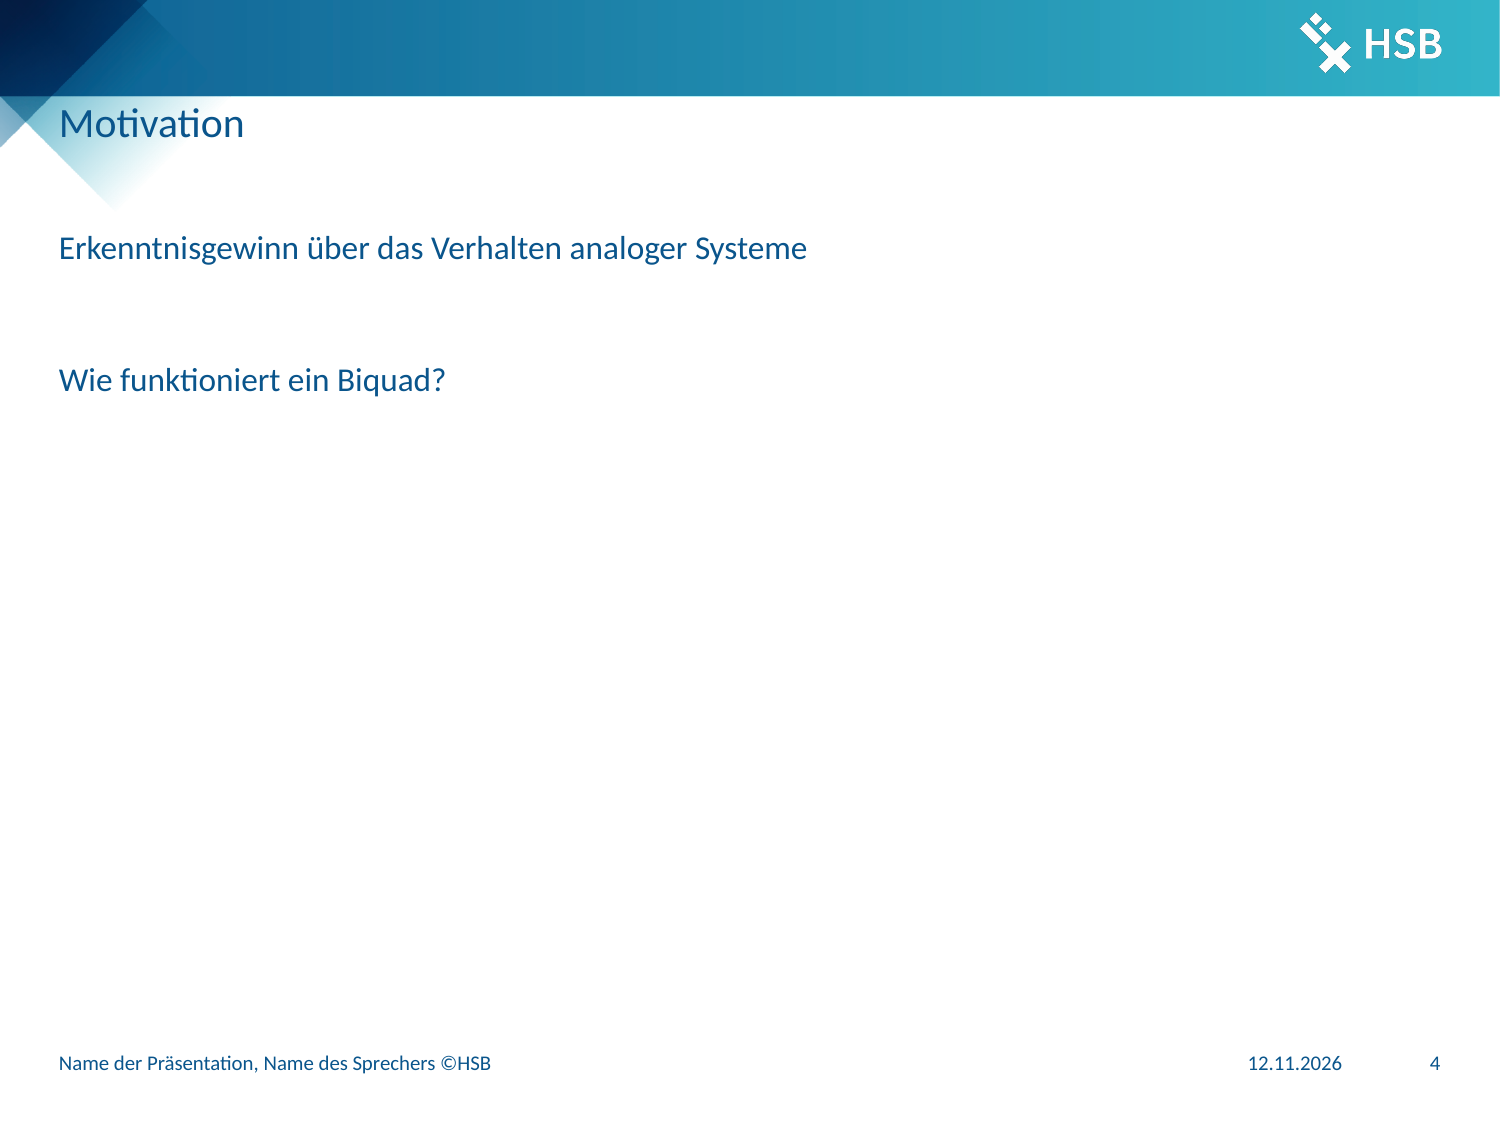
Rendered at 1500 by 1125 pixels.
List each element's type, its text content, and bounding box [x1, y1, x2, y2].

footer Name der Präsentation, Name des Sprechers ©HSB [58, 1048, 1176, 1077]
picture [0, 0, 1500, 1125]
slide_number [1216, 1048, 1343, 1077]
title Motivation [58, 95, 1441, 197]
slide_number 4 [1376, 1048, 1441, 1077]
list Erkenntnisgewinn über das Verhalten analoger Systeme Wie funktioniert ein Biquad? [58, 225, 1441, 1012]
